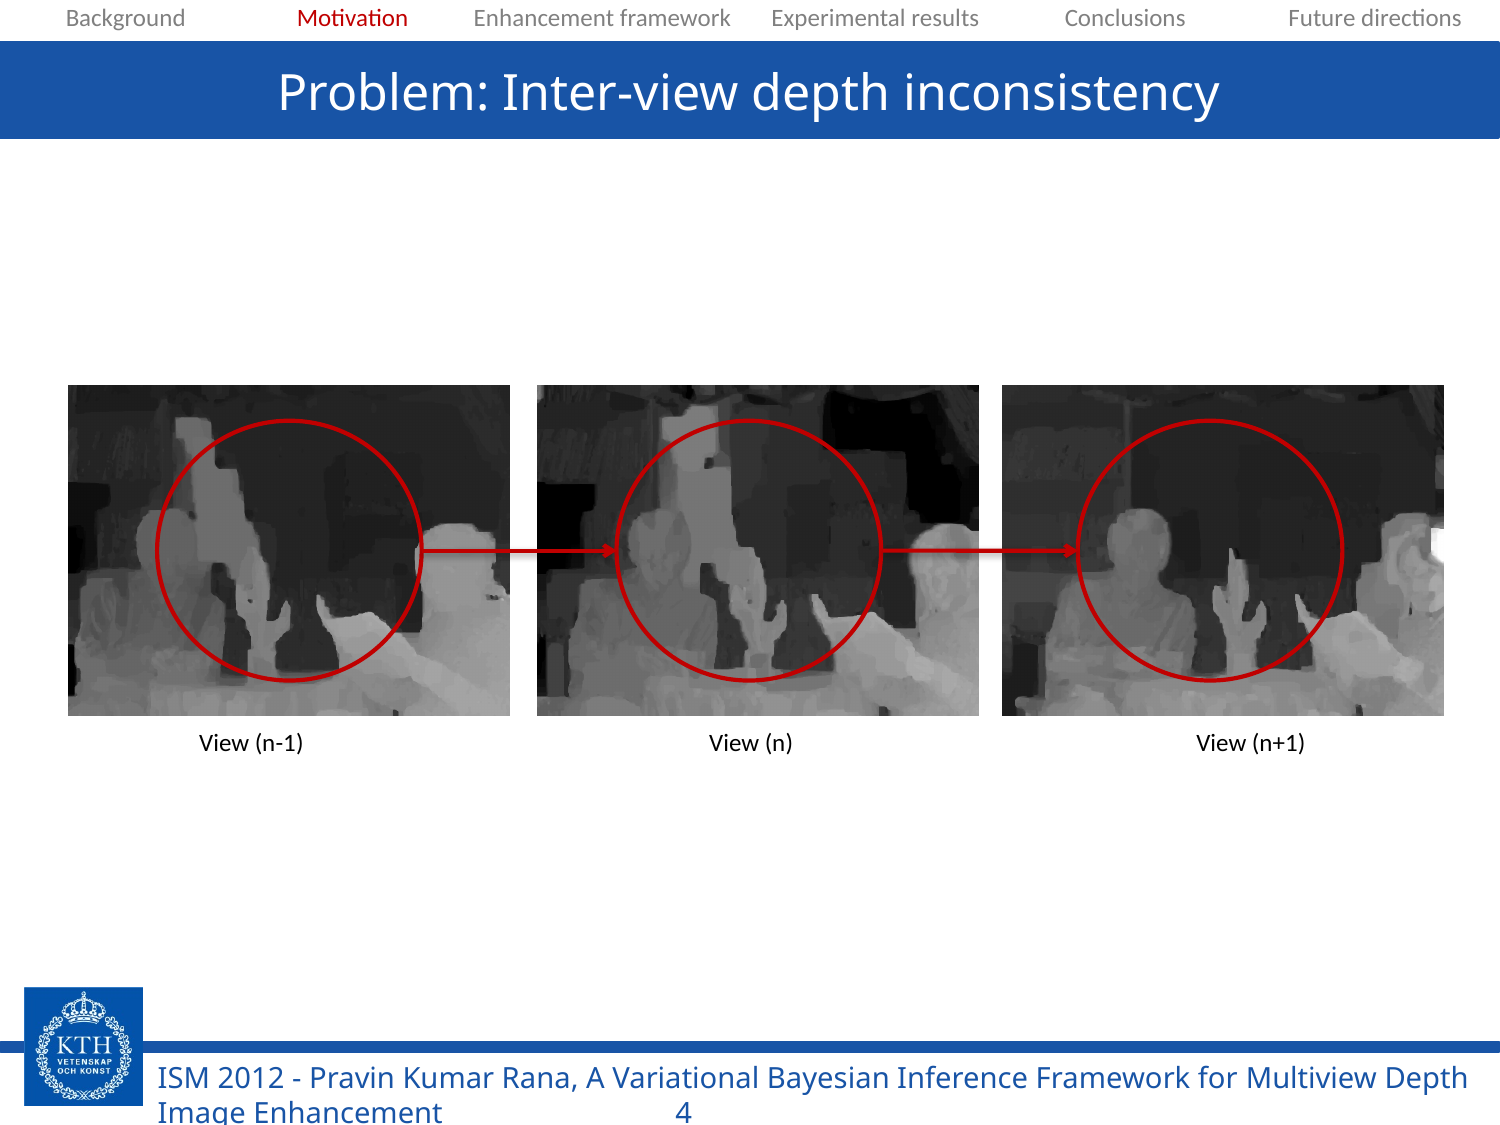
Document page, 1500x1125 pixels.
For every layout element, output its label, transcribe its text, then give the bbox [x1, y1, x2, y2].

table_header View (n+1) [1001, 723, 1500, 768]
table_header Experimental results [751, 0, 1000, 43]
table_header View (n-1) [2, 723, 501, 768]
table_header Motivation [251, 0, 455, 43]
table_header Enhancement framework [455, 0, 751, 43]
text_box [0, 987, 1499, 1107]
text_box Problem: Inter-view depth inconsistency [0, 41, 1500, 139]
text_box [68, 385, 1444, 717]
table_header Future directions [1250, 0, 1500, 43]
table_header View (n) [501, 725, 1001, 768]
table_header Background [1, 0, 251, 43]
text_box ISM 2012 - Pravin Kumar Rana, A Variational Bayesian Inference Framework for Multiview Depth Image Enhancement 4 [142, 1113, 1497, 1125]
table_header Conclusions [1000, 0, 1250, 43]
